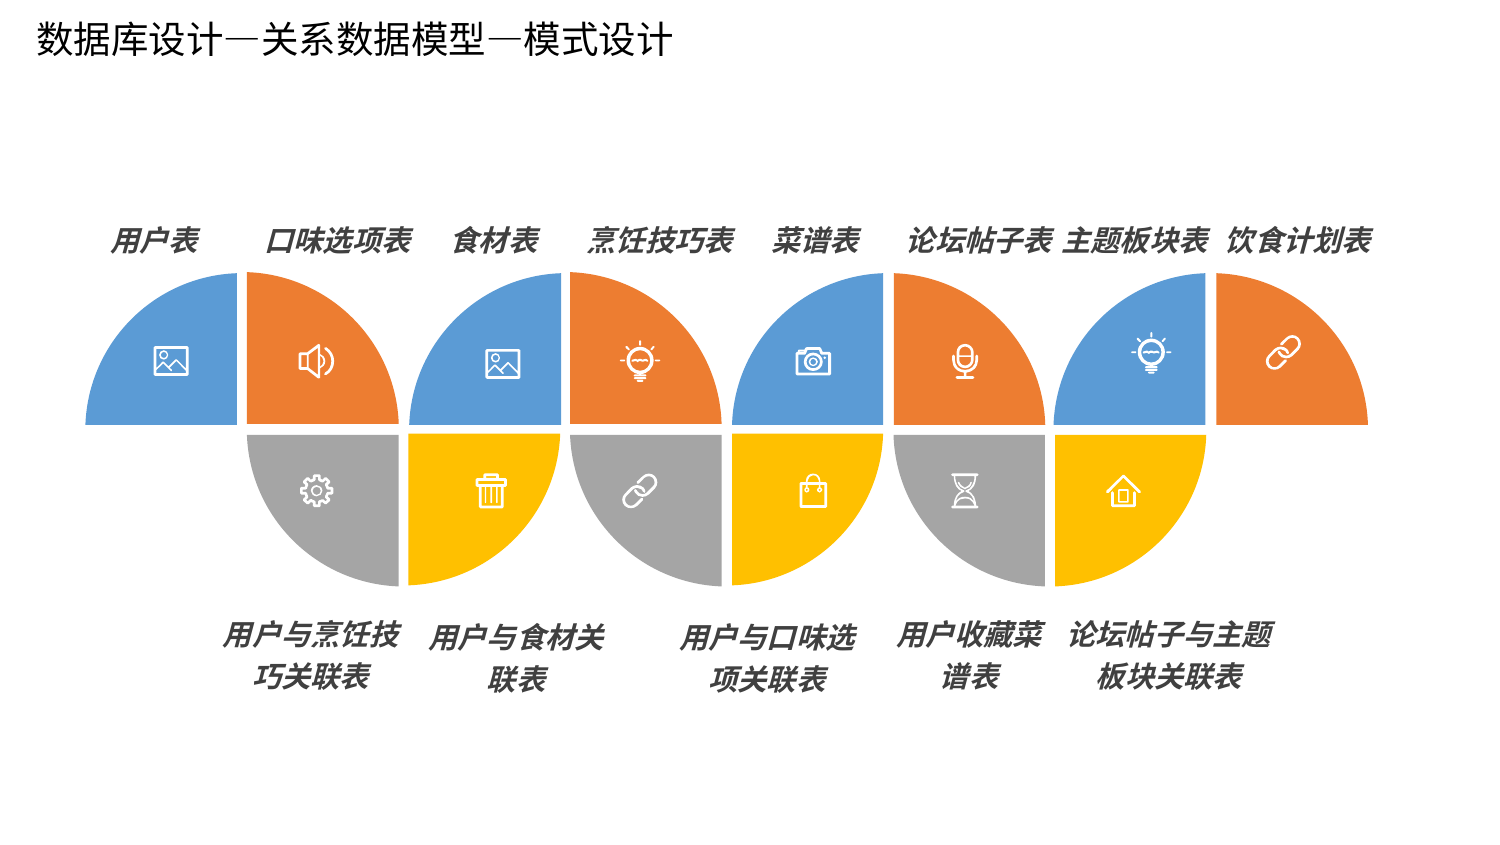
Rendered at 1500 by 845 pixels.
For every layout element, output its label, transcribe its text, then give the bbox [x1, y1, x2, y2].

text_box 数据库设计—关系数据模型—模式设计 [21, 8, 706, 69]
text_box [570, 434, 722, 587]
text_box [951, 473, 979, 509]
text_box 用户表 [63, 215, 246, 258]
text_box [732, 433, 884, 586]
text_box 口味选项表 [246, 215, 401, 258]
text_box [799, 473, 828, 508]
text_box [246, 272, 399, 424]
text_box [732, 273, 884, 425]
text_box 用户与食材关联表 [428, 611, 605, 696]
text_box [153, 346, 189, 376]
text_box [570, 272, 722, 424]
text_box [485, 349, 521, 379]
text_box [1131, 331, 1172, 374]
text_box 食材表 [401, 215, 586, 258]
text_box [1055, 434, 1207, 587]
text_box [1265, 335, 1301, 370]
text_box [475, 473, 507, 509]
text_box 菜谱表 [739, 215, 892, 258]
text_box [622, 473, 658, 509]
text_box 论坛帖子与主题板块关联表 [1055, 609, 1283, 694]
text_box [1106, 474, 1141, 508]
text_box 主题板块表 [1052, 215, 1206, 258]
text_box [300, 474, 334, 508]
text_box 烹饪技巧表 [586, 215, 739, 258]
text_box [409, 273, 562, 425]
text_box [619, 340, 661, 382]
text_box [893, 434, 1045, 587]
text_box [893, 273, 1046, 425]
text_box [952, 343, 979, 379]
text_box [795, 347, 832, 376]
text_box [85, 273, 237, 425]
text_box 论坛帖子表 [892, 215, 1052, 258]
text_box [298, 343, 326, 379]
text_box 用户与口味选项关联表 [669, 611, 865, 696]
text_box [1216, 273, 1368, 425]
text_box [324, 347, 335, 376]
text_box 用户与烹饪技巧关联表 [222, 609, 399, 694]
text_box [408, 433, 561, 586]
text_box 饮食计划表 [1206, 215, 1391, 258]
text_box 用户收藏菜谱表 [893, 609, 1045, 694]
text_box [246, 434, 399, 587]
text_box [1053, 273, 1206, 425]
